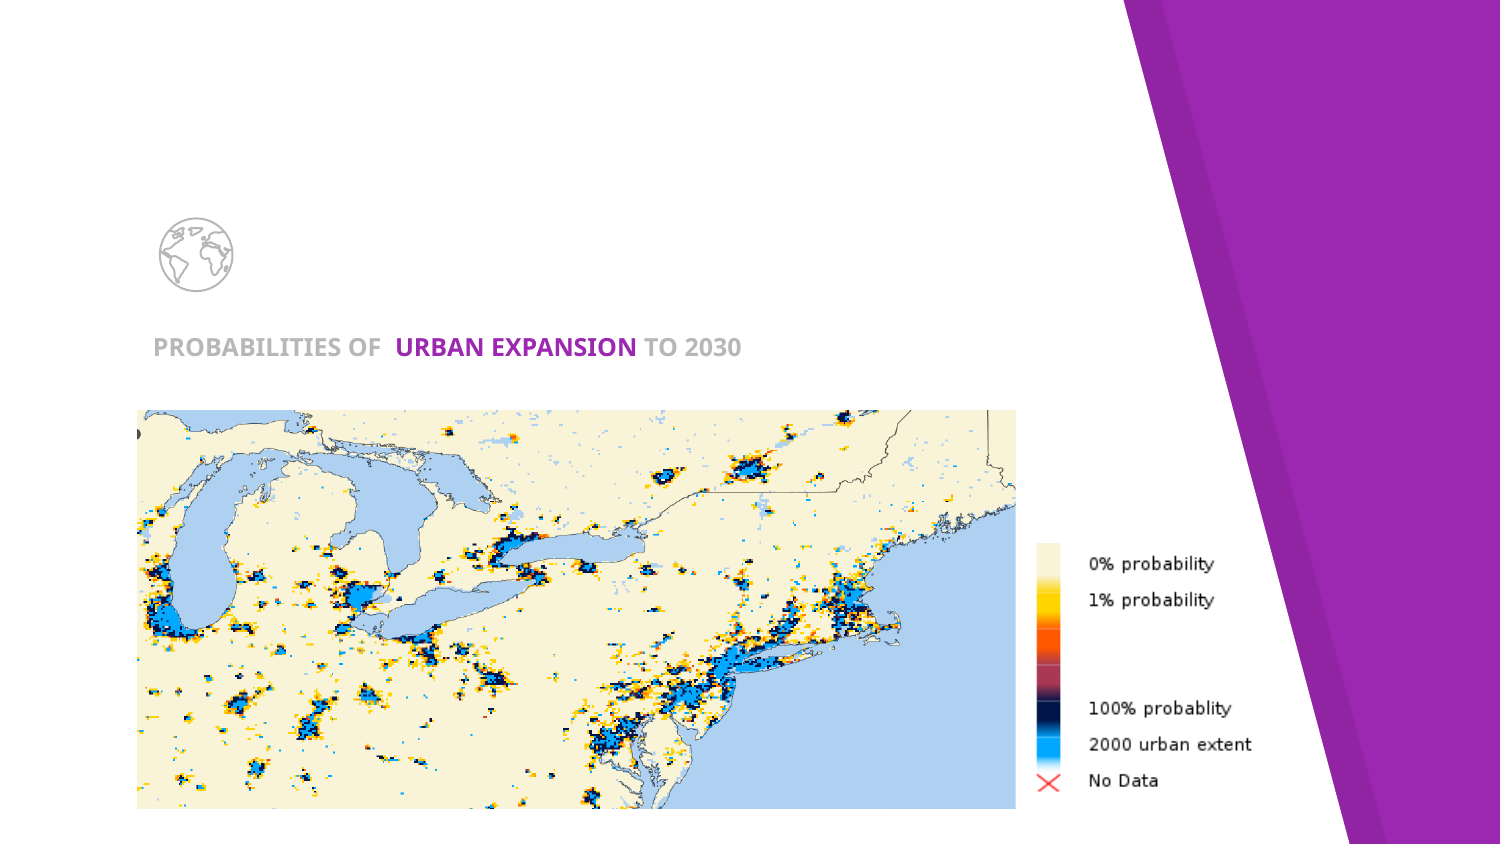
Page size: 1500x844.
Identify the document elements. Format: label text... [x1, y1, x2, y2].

title PROBABILITIES OF URBAN EXPANSION TO 2030 [137, 309, 926, 377]
picture [1030, 543, 1264, 809]
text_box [159, 218, 233, 292]
picture [137, 409, 1016, 809]
